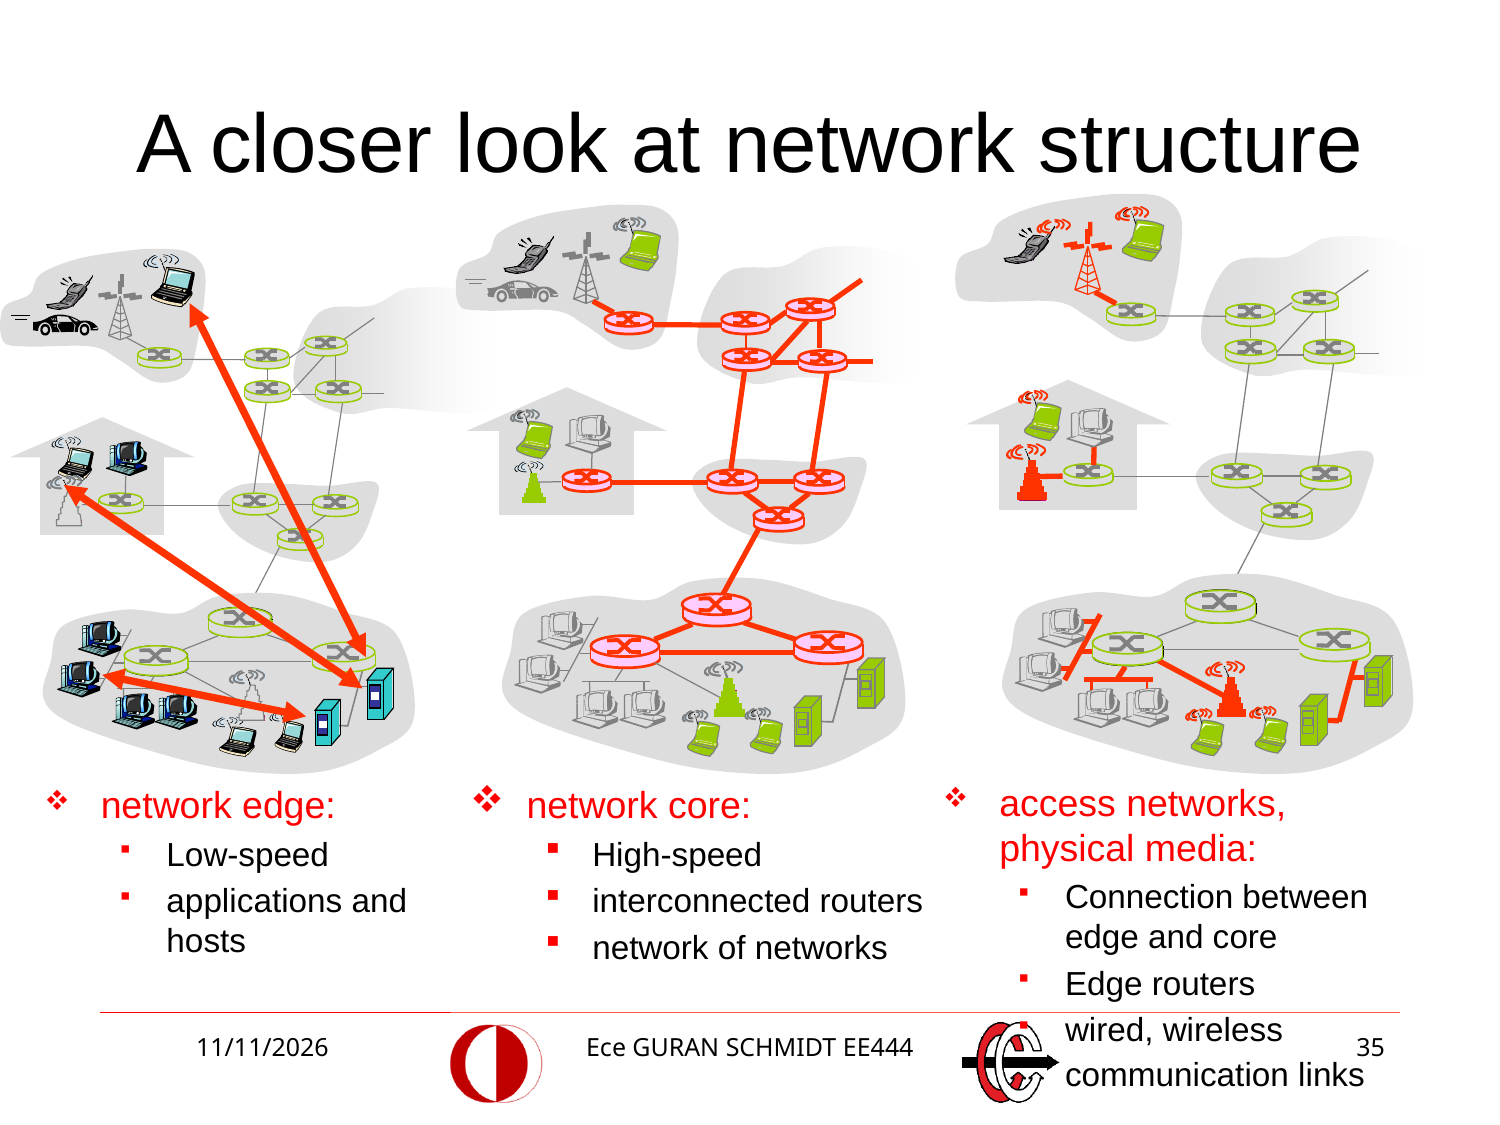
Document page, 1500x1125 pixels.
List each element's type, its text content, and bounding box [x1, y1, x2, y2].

text_box network core: High-speed interconnected routers network of networks [455, 784, 928, 1006]
picture [448, 1023, 543, 1103]
picture [0, 204, 930, 775]
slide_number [99, 1024, 426, 1103]
footer Ece GURAN SCHMIDT EE444 [512, 1024, 988, 1103]
title A closer look at network structure [75, 45, 1425, 233]
text_box network edge: Low-speed applications and hosts [29, 783, 455, 945]
text_box access networks, physical media: Connection between edge and core Edge routers wired, wireless communication links [928, 771, 1438, 1101]
picture [954, 1101, 1064, 1106]
picture [954, 193, 1438, 775]
